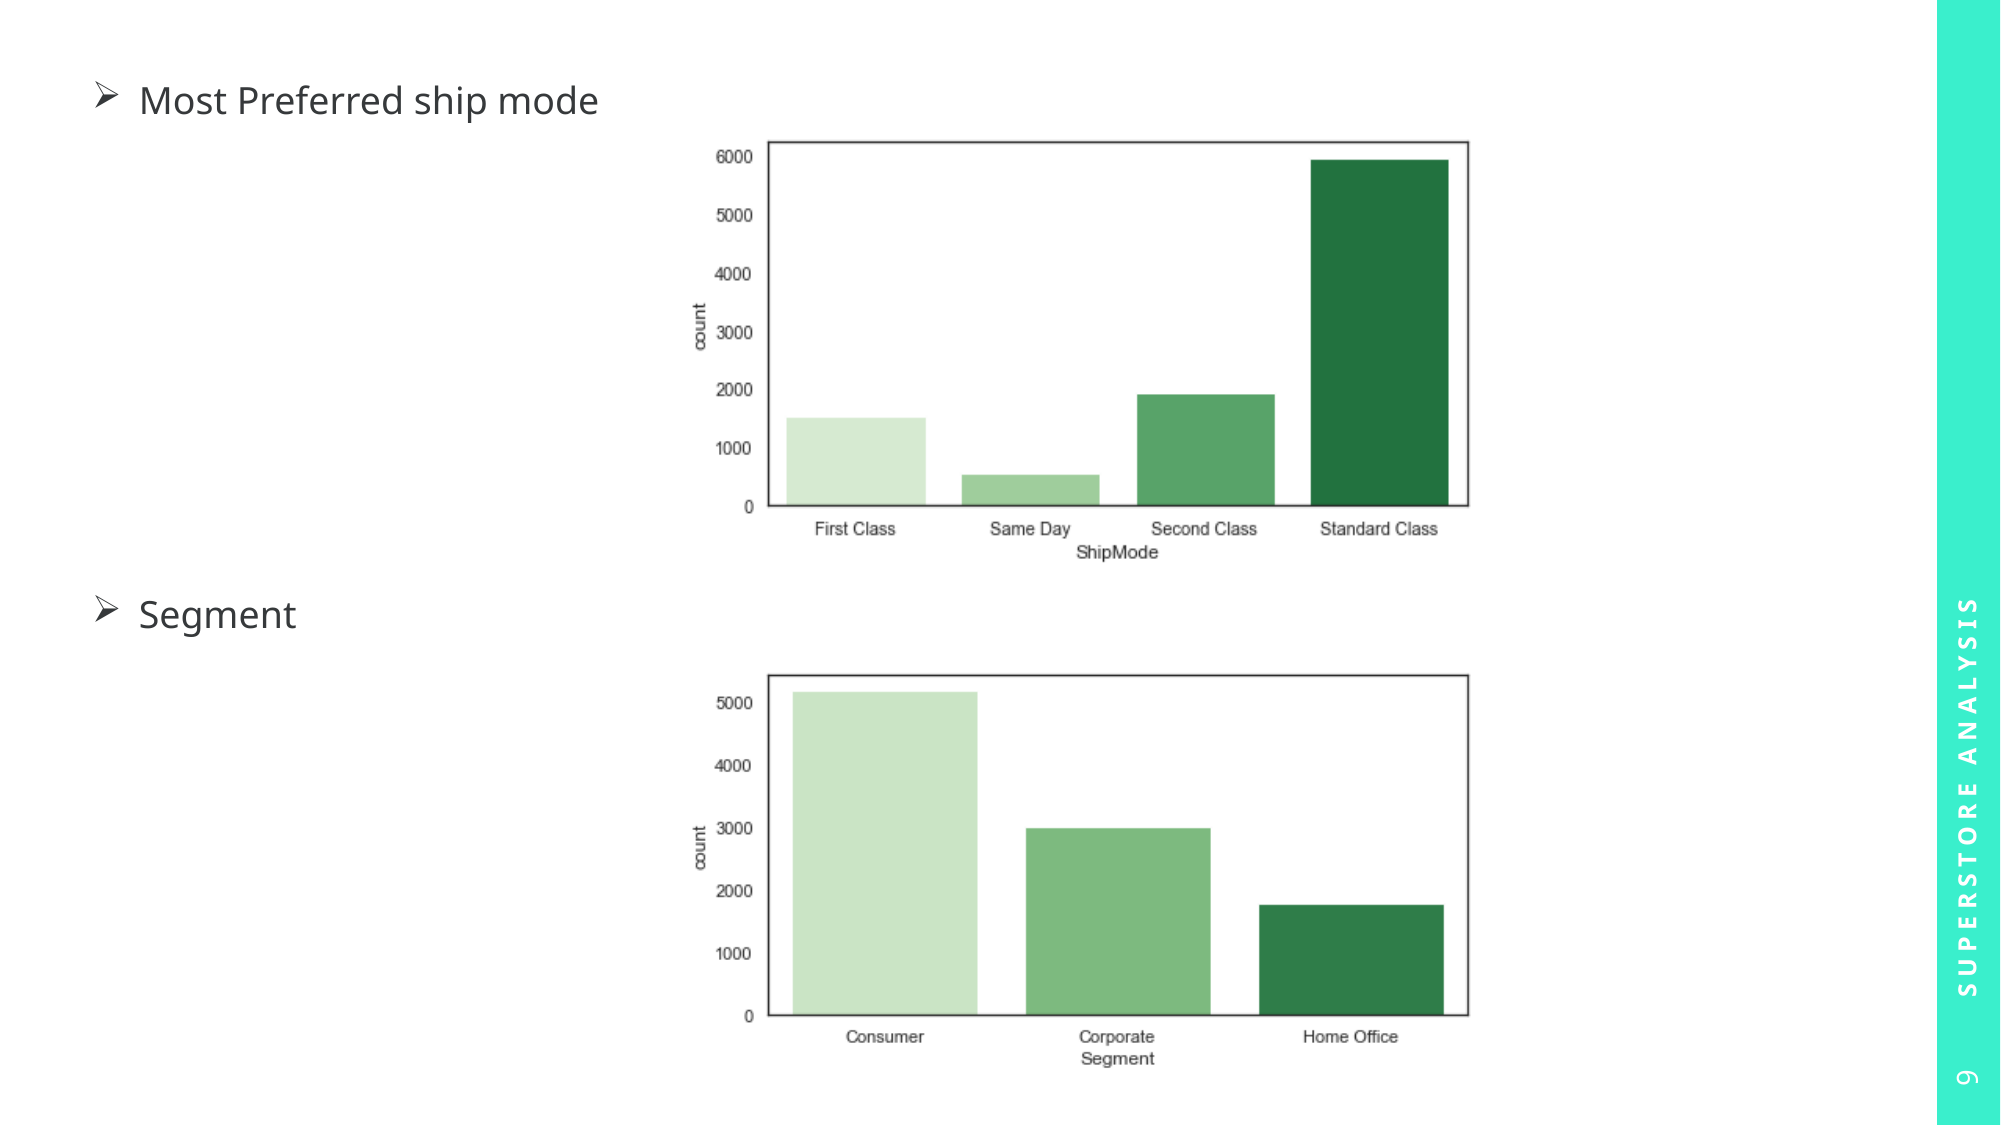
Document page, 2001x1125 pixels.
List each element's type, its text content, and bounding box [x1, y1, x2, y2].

footer Superstore Analysis [1937, 0, 2000, 1032]
picture [682, 664, 1477, 1079]
text_box Most Preferred ship mode [77, 69, 1080, 130]
picture [682, 130, 1477, 574]
slide_number 9 [1937, 1032, 2000, 1125]
text_box Segment [77, 583, 1080, 644]
